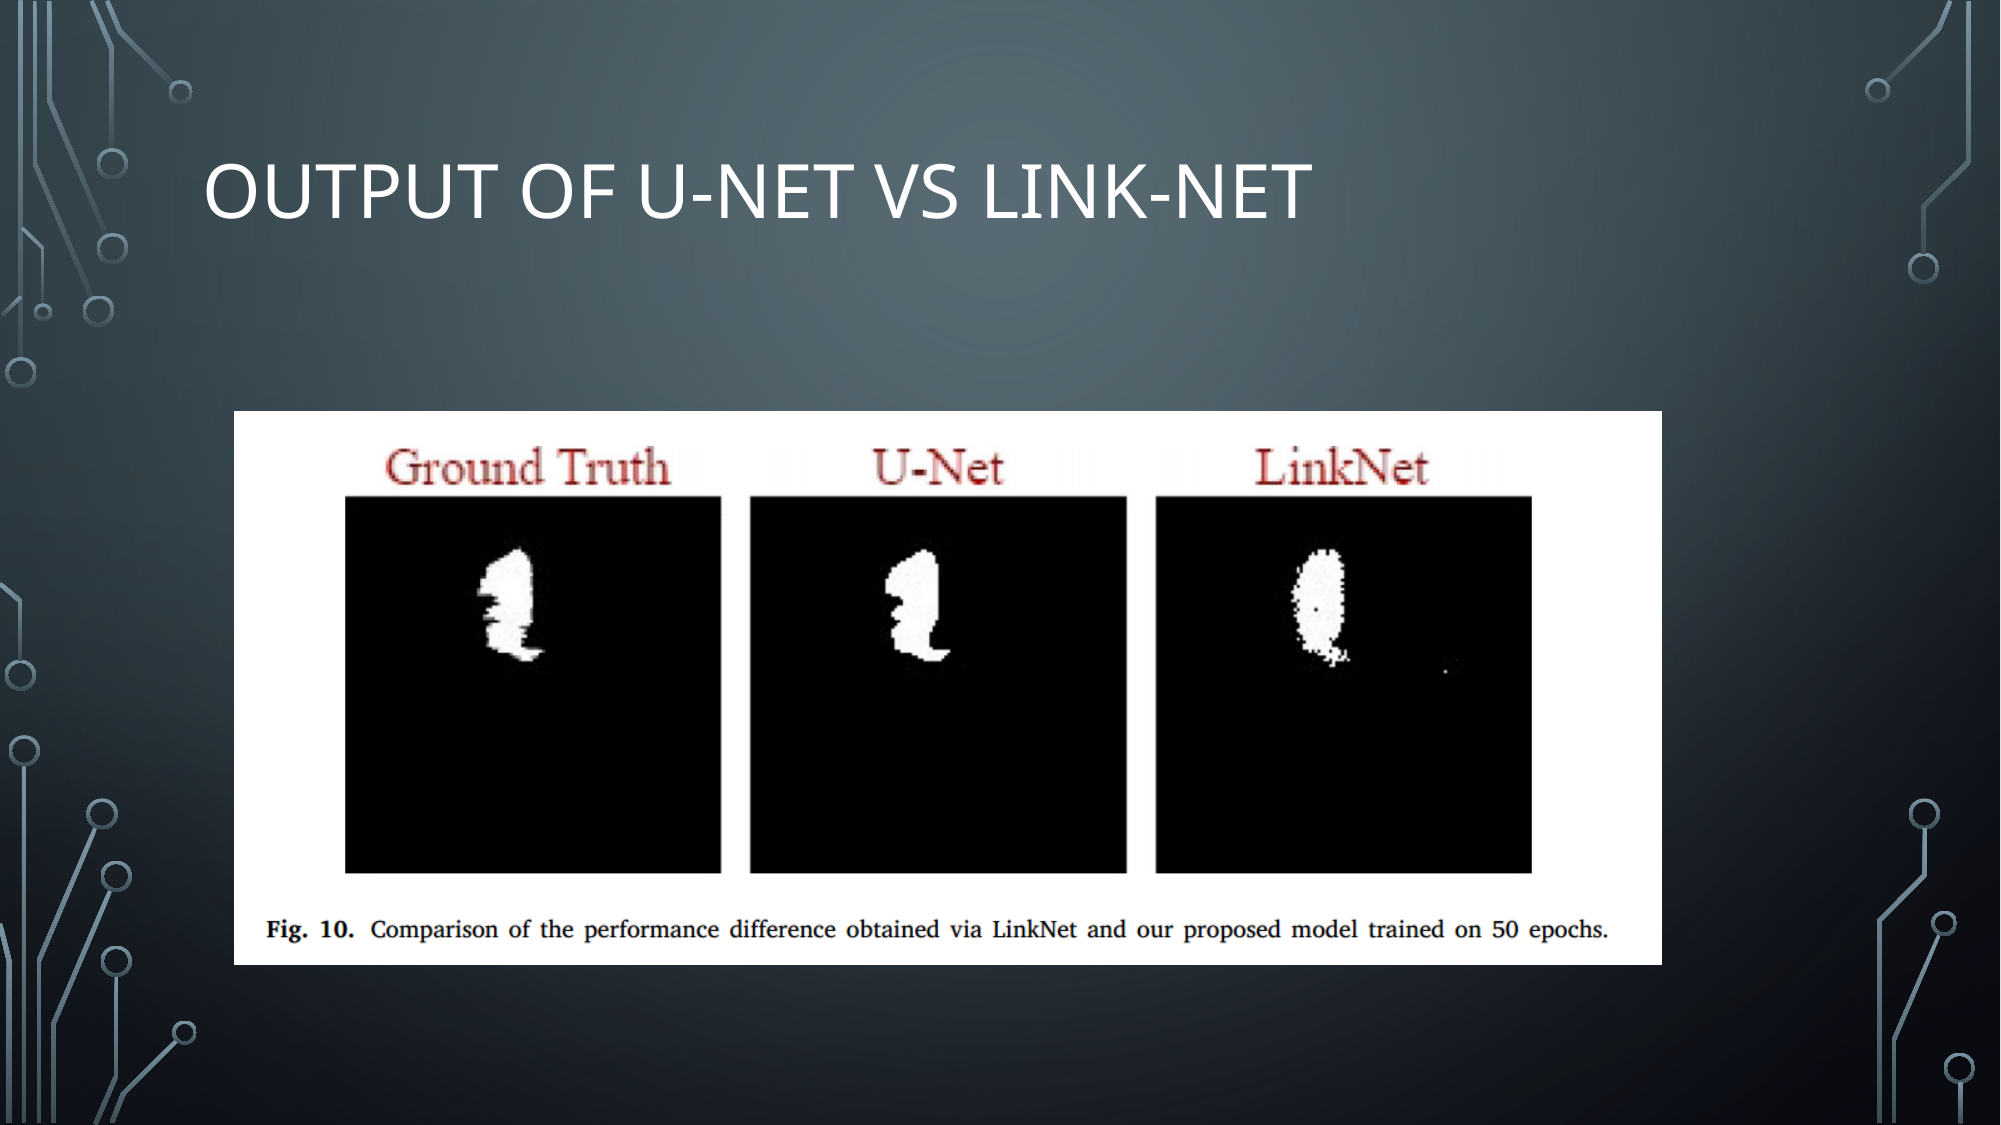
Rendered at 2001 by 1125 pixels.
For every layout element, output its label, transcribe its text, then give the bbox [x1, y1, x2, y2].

title Output of U-net vs link-net [187, 132, 1813, 258]
picture [233, 411, 1662, 965]
